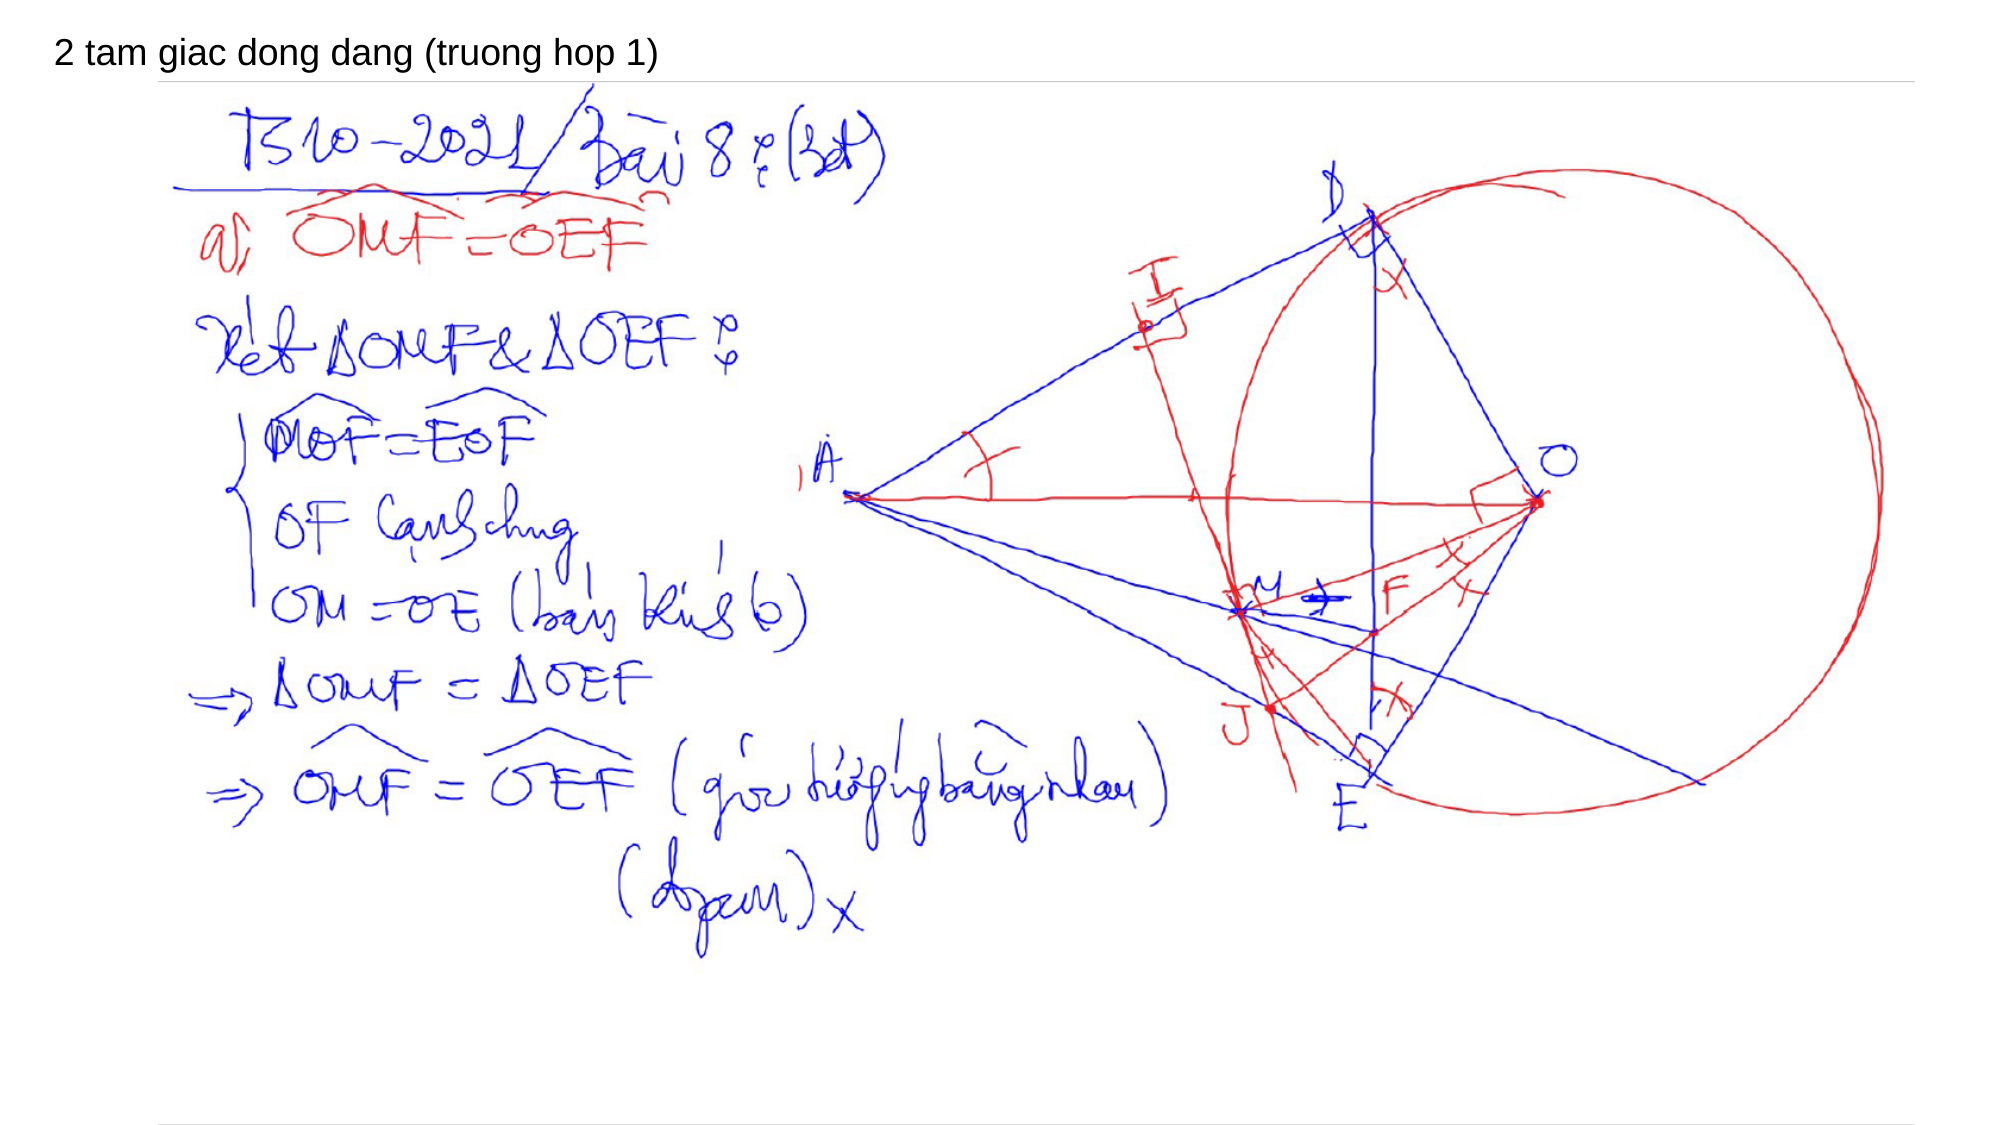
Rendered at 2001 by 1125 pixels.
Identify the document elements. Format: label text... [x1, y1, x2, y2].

text_box 2 tam giac dong dang (truong hop 1) [39, 21, 1958, 81]
picture [158, 81, 1915, 1125]
